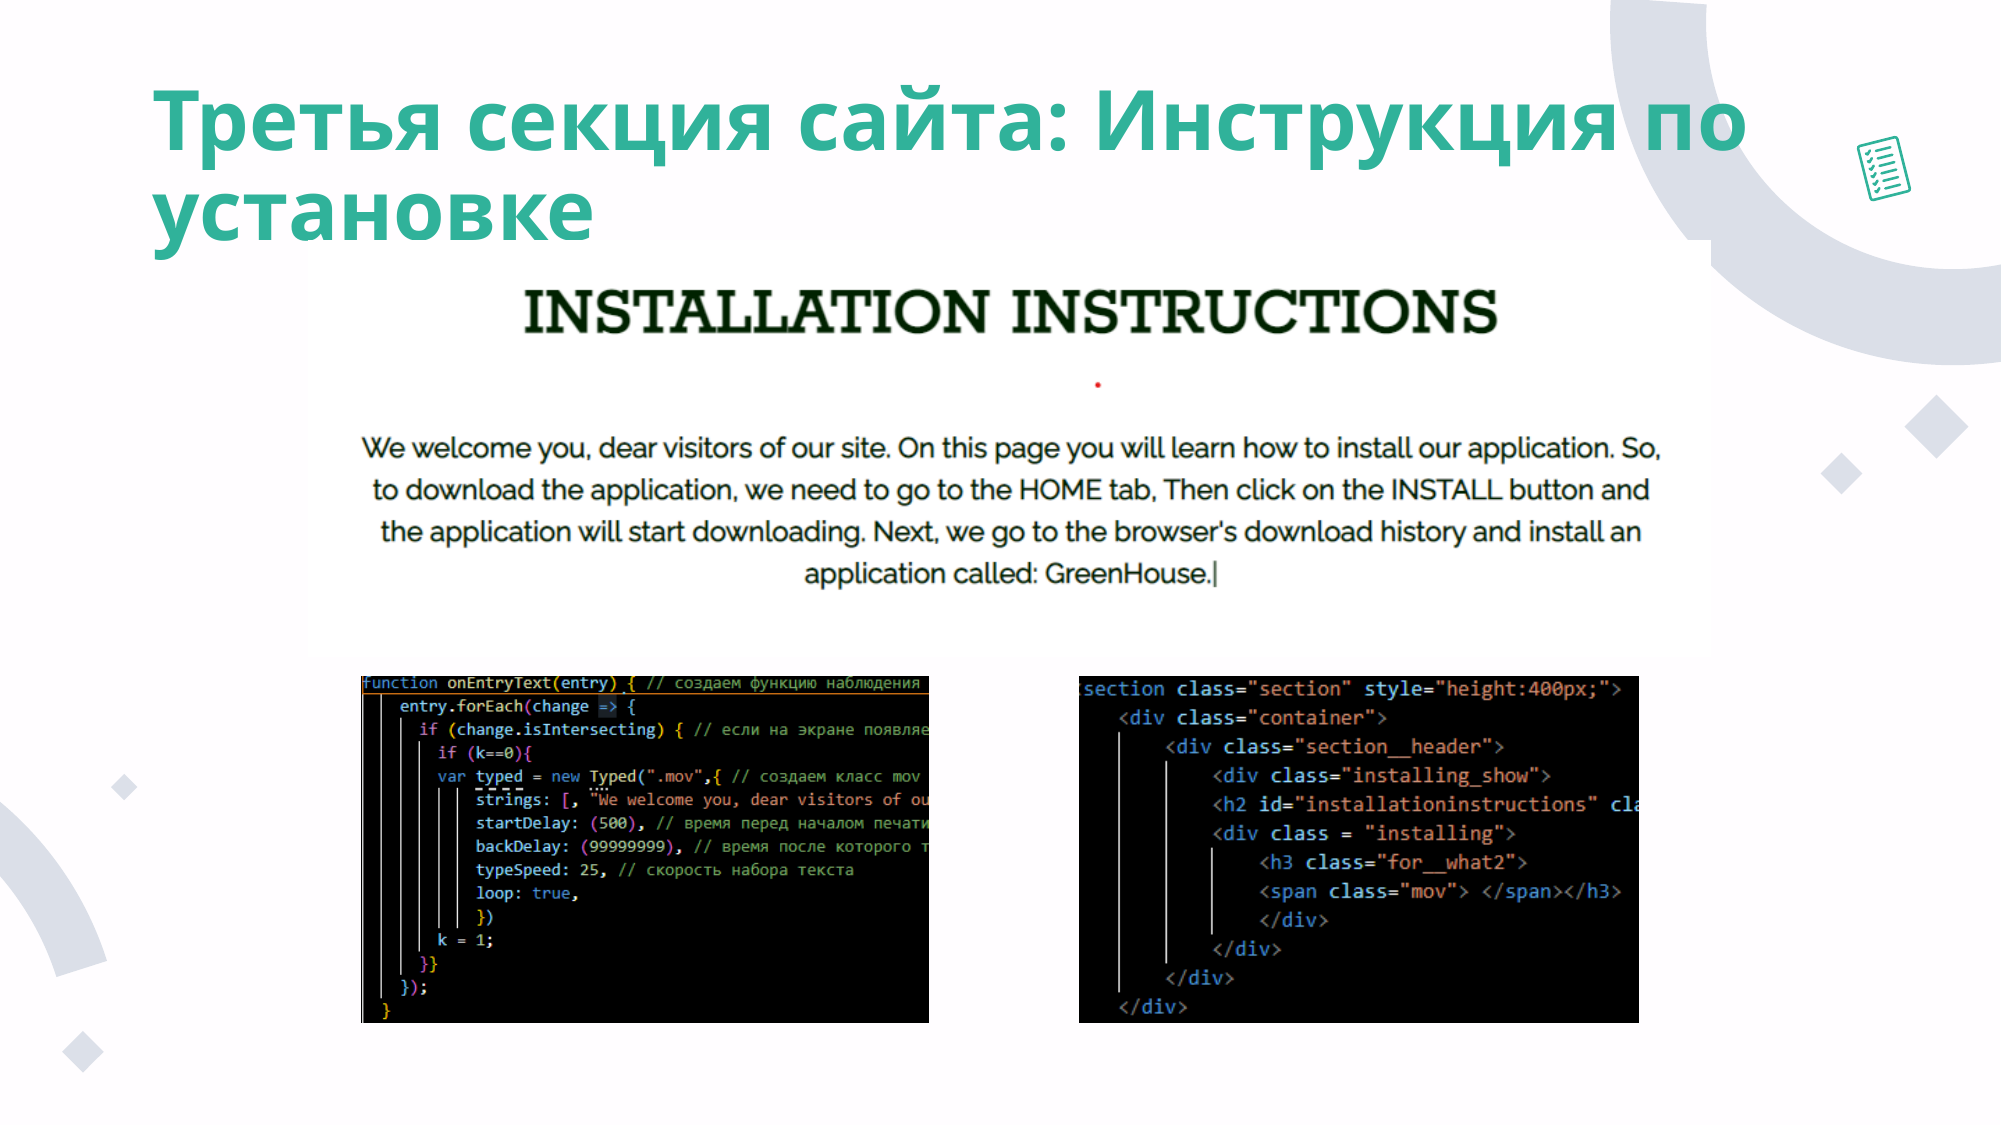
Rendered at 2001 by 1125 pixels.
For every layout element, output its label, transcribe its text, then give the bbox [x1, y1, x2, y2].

picture [360, 676, 930, 1023]
picture [308, 240, 1711, 657]
picture [1079, 676, 1639, 1023]
text_box [1856, 135, 1912, 202]
title Третья секция сайта: Инструкция по установке [137, 59, 1863, 278]
